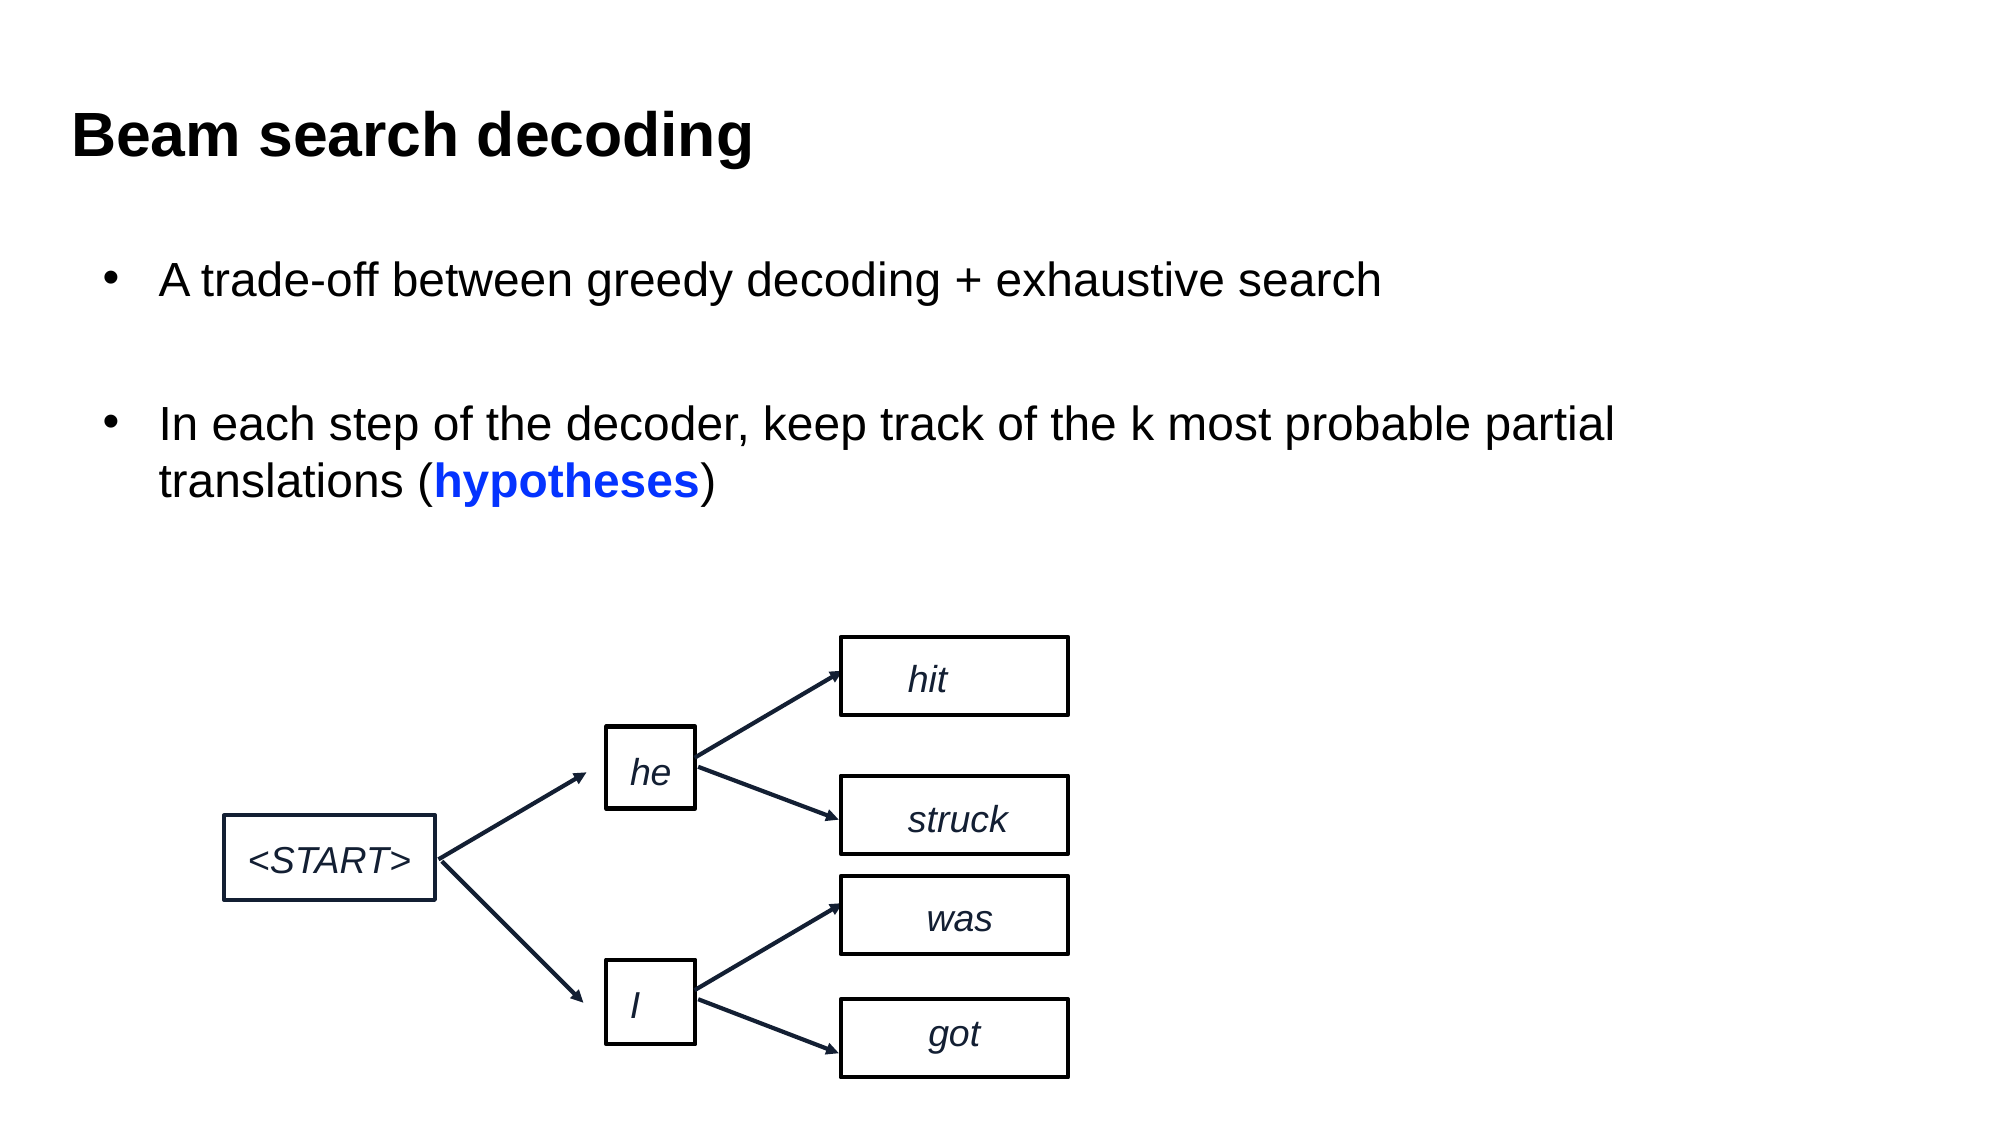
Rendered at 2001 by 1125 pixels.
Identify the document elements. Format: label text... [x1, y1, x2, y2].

text_box he [622, 740, 680, 801]
list A trade-off between greedy decoding + exhaustive search In each step of the decoder, keep track of the k most probable partial translations (hypotheses) [94, 240, 1864, 1063]
text_box [840, 775, 1069, 854]
text_box hit [900, 647, 956, 708]
text_box [840, 876, 1069, 955]
text_box struck [900, 787, 1016, 848]
text_box [840, 999, 1069, 1078]
text_box [441, 861, 584, 1003]
title Beam search decoding [62, 86, 1795, 196]
text_box [698, 999, 839, 1055]
text_box [698, 766, 839, 822]
text_box got [920, 1001, 989, 1062]
text_box [438, 772, 587, 860]
text_box I [622, 973, 648, 1034]
text_box [224, 815, 435, 900]
text_box [694, 903, 840, 991]
text_box [694, 670, 840, 758]
text_box [606, 959, 696, 1045]
text_box <START> [240, 828, 419, 889]
text_box [606, 726, 696, 809]
text_box [840, 636, 1069, 715]
text_box was [919, 886, 1001, 947]
